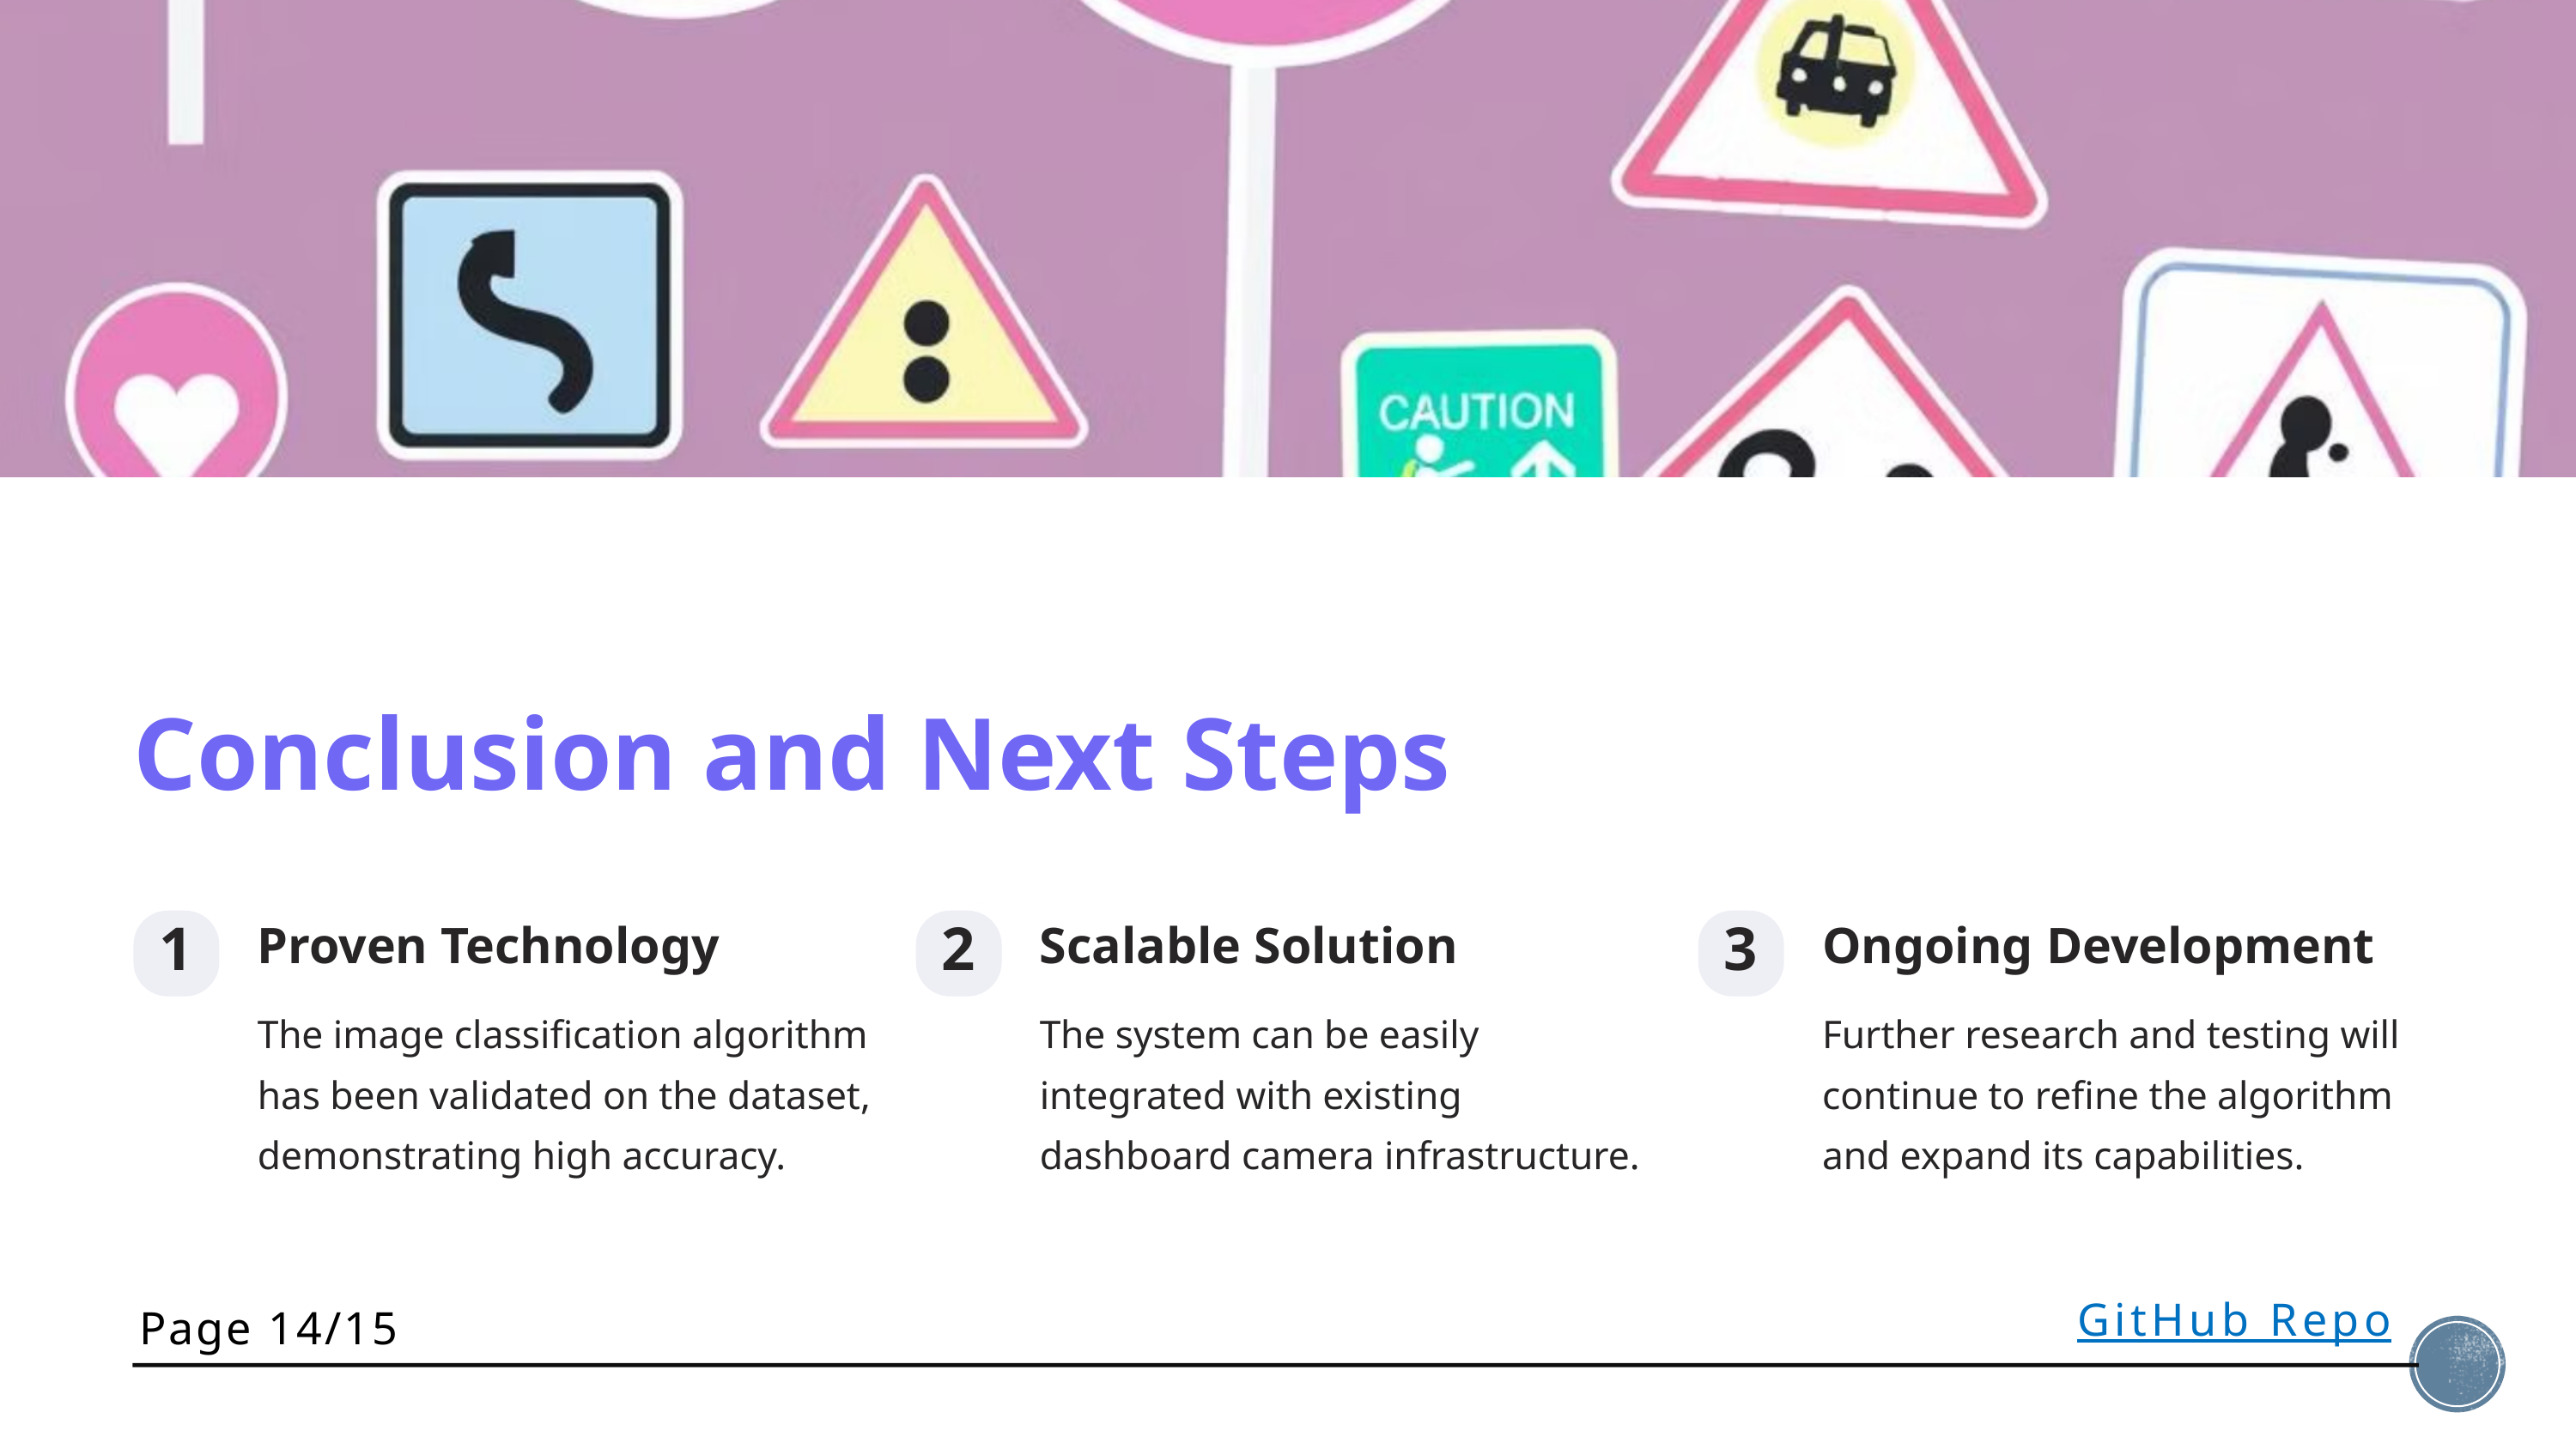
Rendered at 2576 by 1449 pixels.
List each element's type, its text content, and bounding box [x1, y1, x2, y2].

text_box Further research and testing will continue to refine the algorithm and expand its capabilities. [1822, 996, 2443, 1179]
text_box Proven Technology [257, 910, 760, 973]
text_box The system can be easily integrated with existing dashboard camera infrastructure. [1039, 996, 1661, 1240]
text_box Conclusion and Next Steps [133, 685, 1321, 811]
text_box [1698, 910, 1784, 997]
picture [0, 0, 2574, 475]
text_box GitHub Repo [2050, 1288, 2392, 1352]
text_box 2 [941, 923, 976, 984]
text_box 3 [1724, 923, 1758, 984]
text_box The image classification algorithm has been validated on the dataset, demonstrating high accuracy. [257, 996, 878, 1240]
text_box Ongoing Development [1822, 910, 2324, 973]
text_box 1 [165, 923, 187, 984]
text_box [133, 910, 220, 997]
text_box [915, 910, 1002, 997]
text_box Page 14/15 [138, 1291, 769, 1355]
text_box Scalable Solution [1039, 910, 1542, 973]
